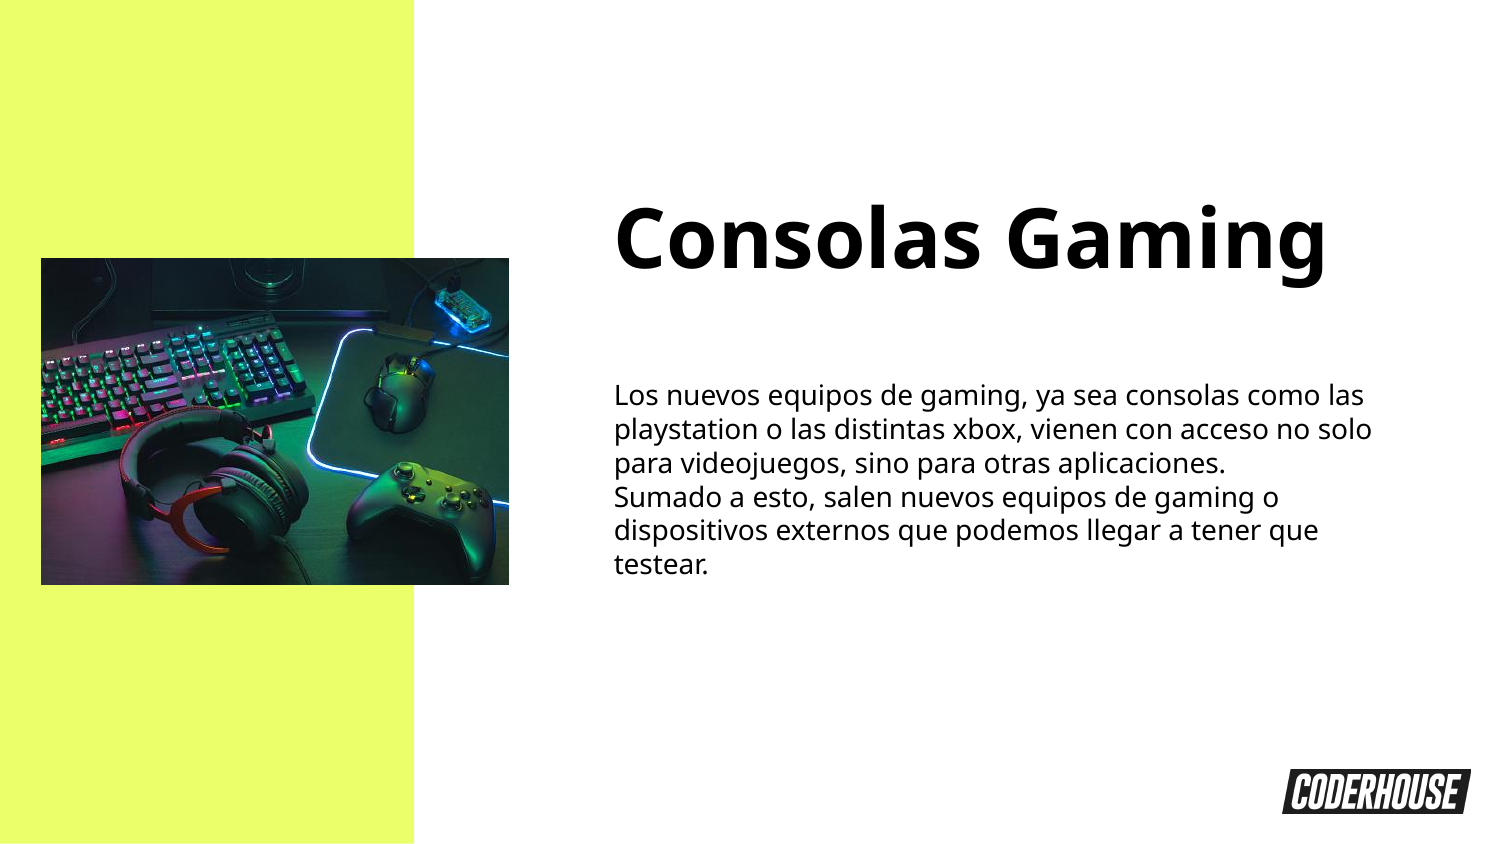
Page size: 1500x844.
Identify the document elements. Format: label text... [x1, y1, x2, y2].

text_box Los nuevos equipos de gaming, ya sea consolas como las playstation o las distintas xbox, vienen con acceso no solo para videojuegos, sino para otras aplicaciones. Sumado a esto, salen nuevos equipos de gaming o dispositivos externos que podemos llegar a tener que testear. [598, 362, 1417, 697]
picture [41, 258, 509, 585]
text_box Consolas Gaming [598, 181, 1417, 302]
picture [1281, 769, 1471, 814]
text_box [0, 0, 415, 844]
